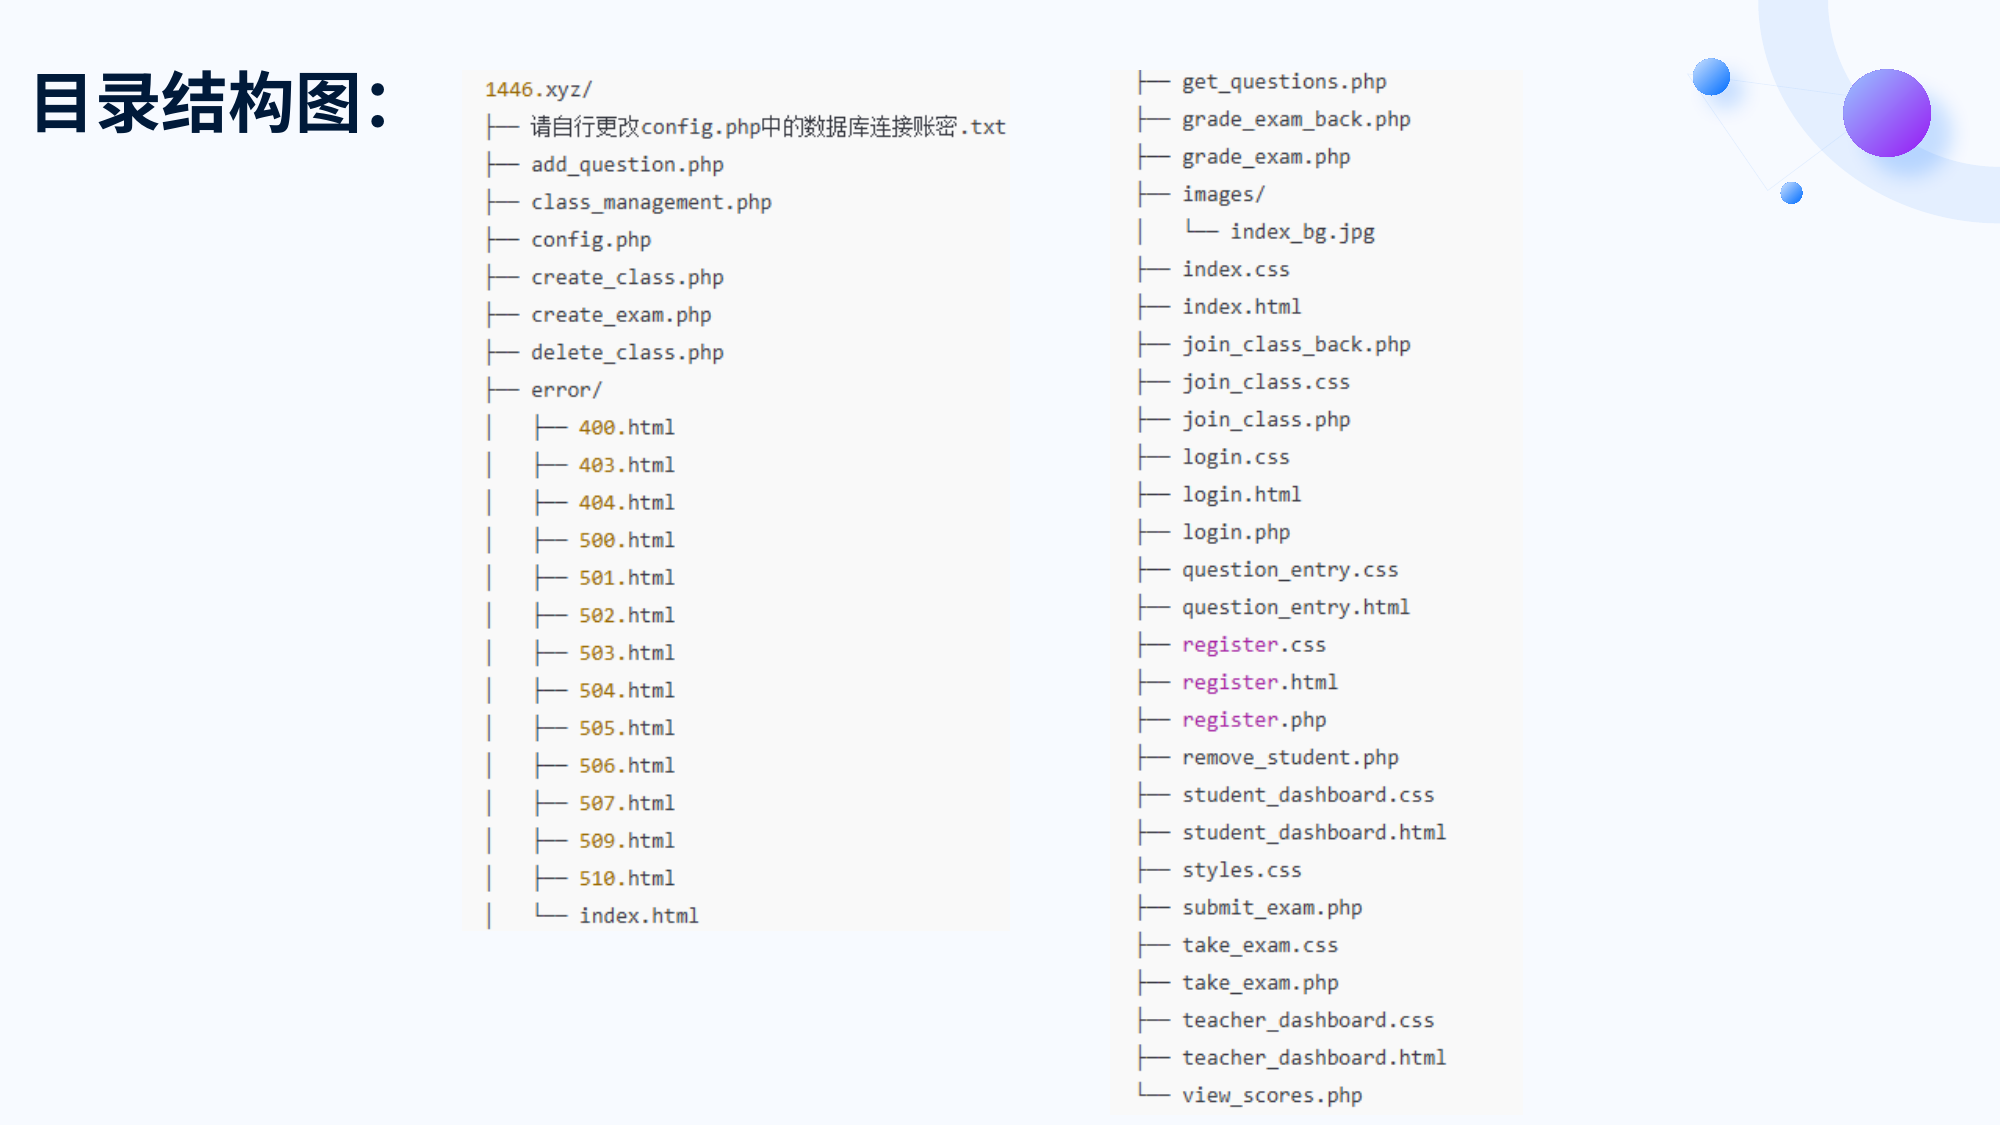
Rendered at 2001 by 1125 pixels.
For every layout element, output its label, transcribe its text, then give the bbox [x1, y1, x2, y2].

picture [1110, 70, 1523, 1115]
title 目录结构图： [28, 22, 1800, 141]
picture [462, 70, 1010, 931]
